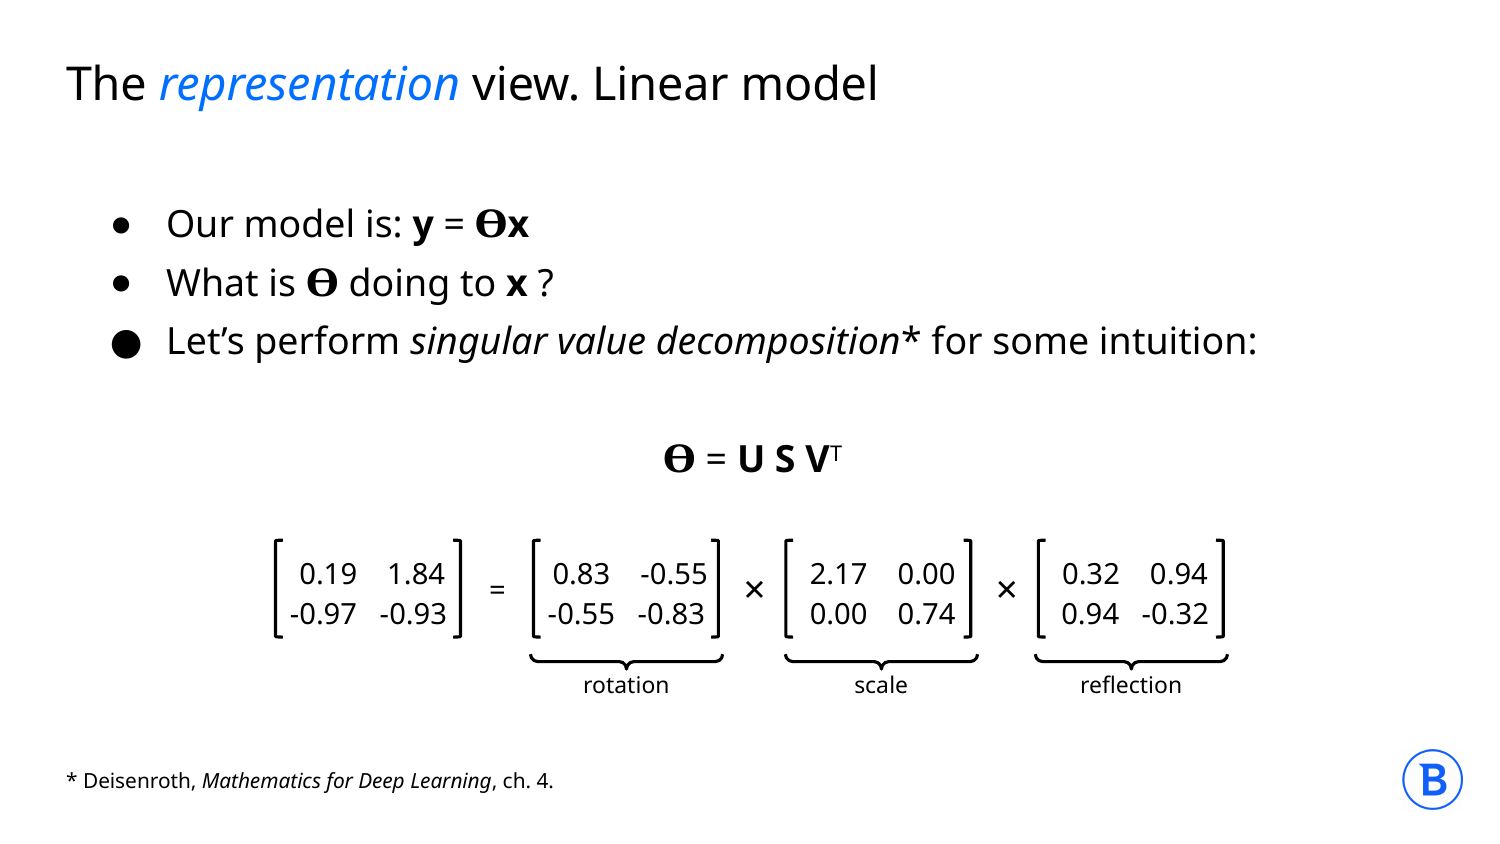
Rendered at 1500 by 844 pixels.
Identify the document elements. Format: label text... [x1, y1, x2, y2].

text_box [270, 535, 1230, 697]
text_box Our model is: y = 𝚹x What is 𝚹 doing to x ? Let’s perform singular value decomposition* for some intuition: 𝚹 = U S VT [76, 150, 1429, 523]
picture [1402, 749, 1463, 810]
title The representation view. Linear model [51, 35, 1449, 130]
text_box * Deisenroth, Mathematics for Deep Learning, ch. 4. [51, 752, 1404, 809]
